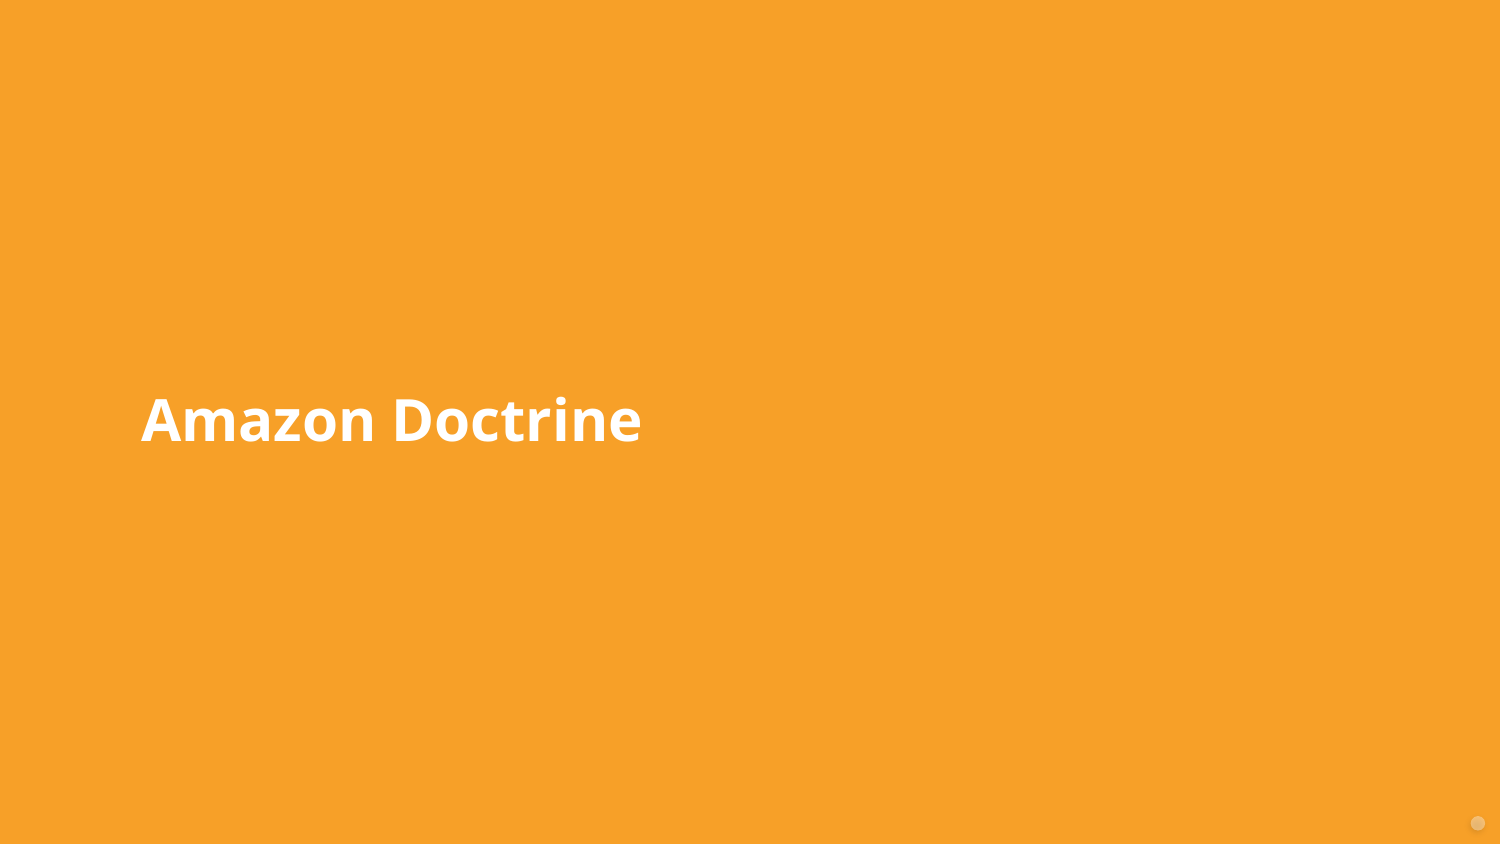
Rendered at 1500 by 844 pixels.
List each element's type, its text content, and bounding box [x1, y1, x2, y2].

text_box [1469, 815, 1486, 832]
text_box Amazon Doctrine [125, 375, 664, 477]
